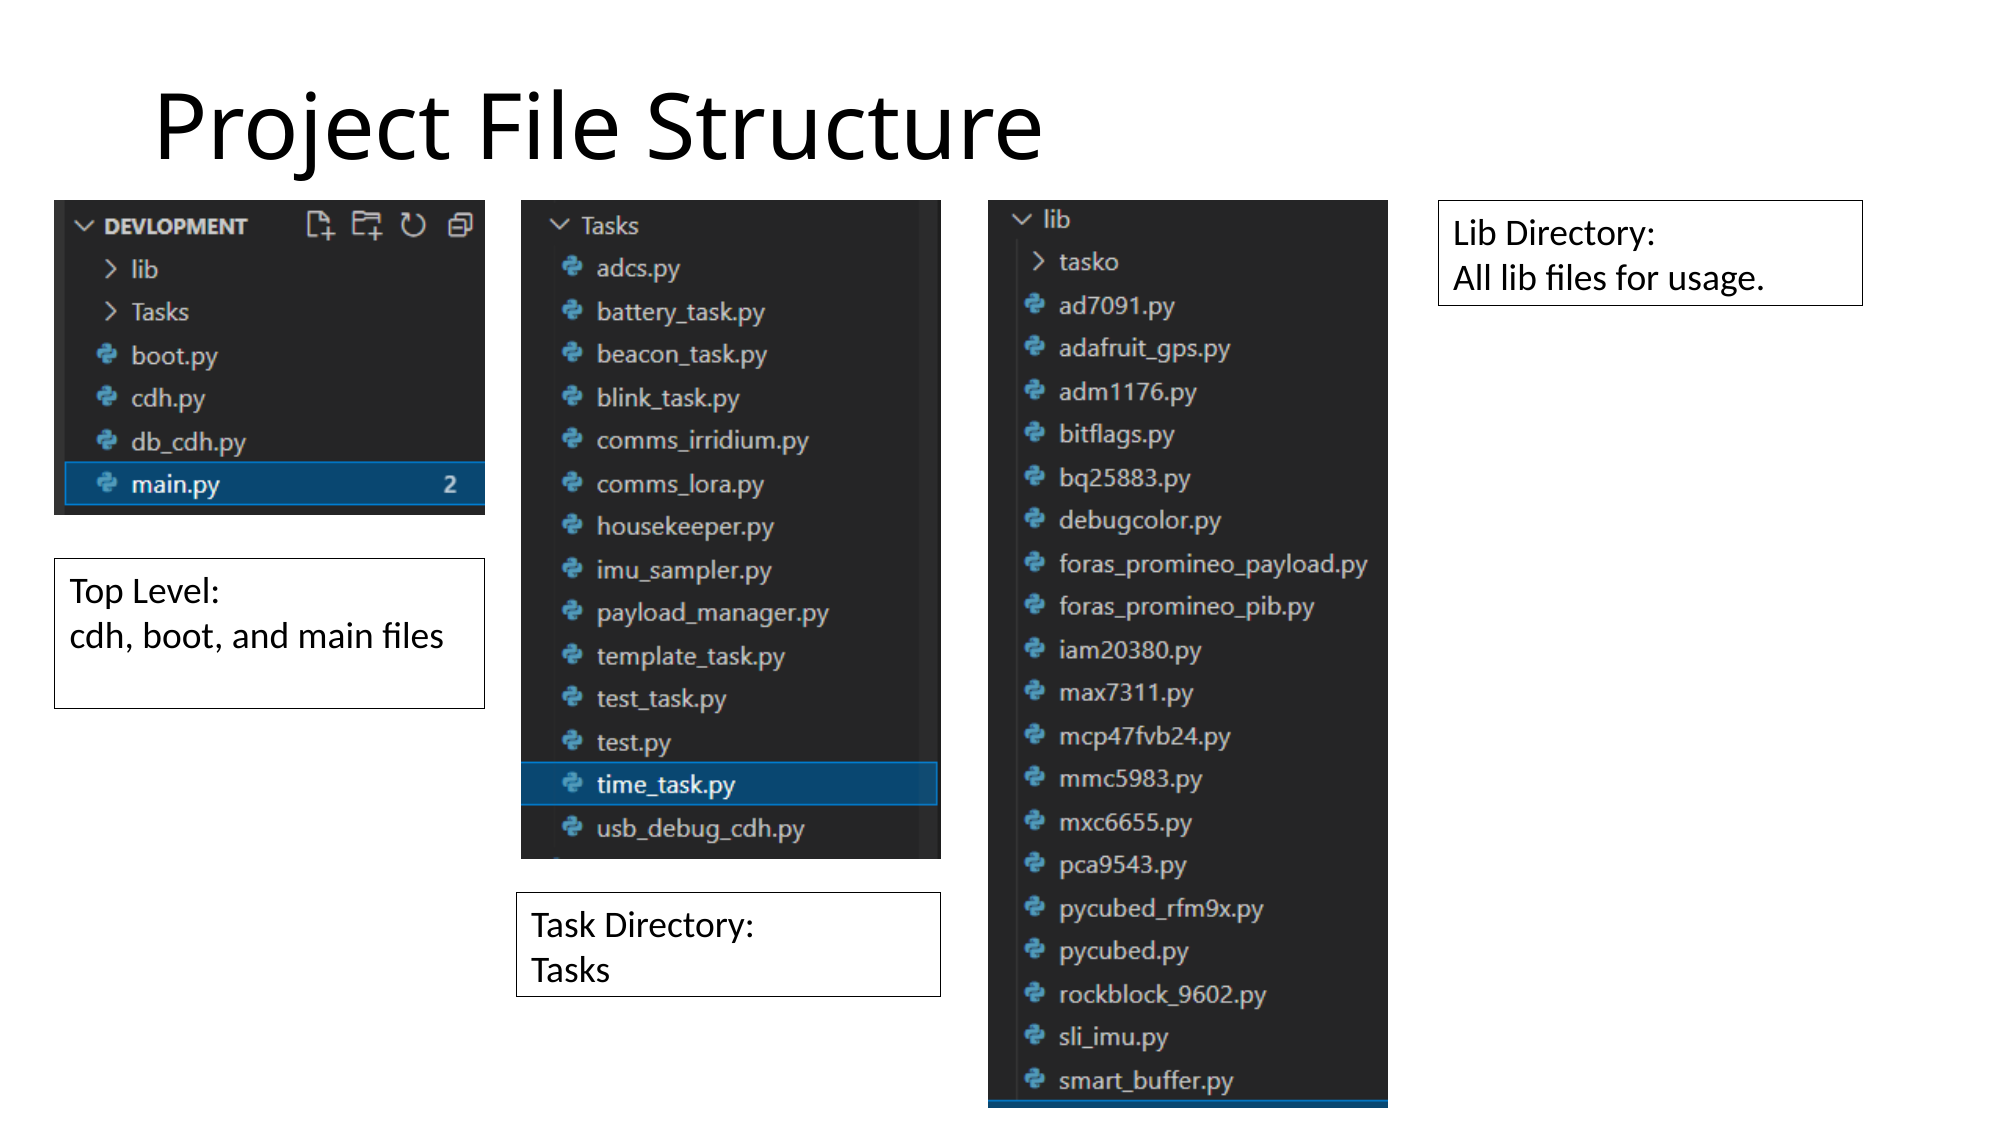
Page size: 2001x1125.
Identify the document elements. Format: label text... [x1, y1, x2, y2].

picture [988, 200, 1388, 1108]
text_box Lib Directory: All lib files for usage. [1438, 200, 1863, 306]
title Project File Structure [137, 59, 1863, 201]
text_box Task Directory: Tasks [516, 892, 941, 997]
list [54, 200, 485, 515]
picture [521, 200, 941, 859]
text_box Top Level: cdh, boot, and main files [54, 558, 485, 709]
